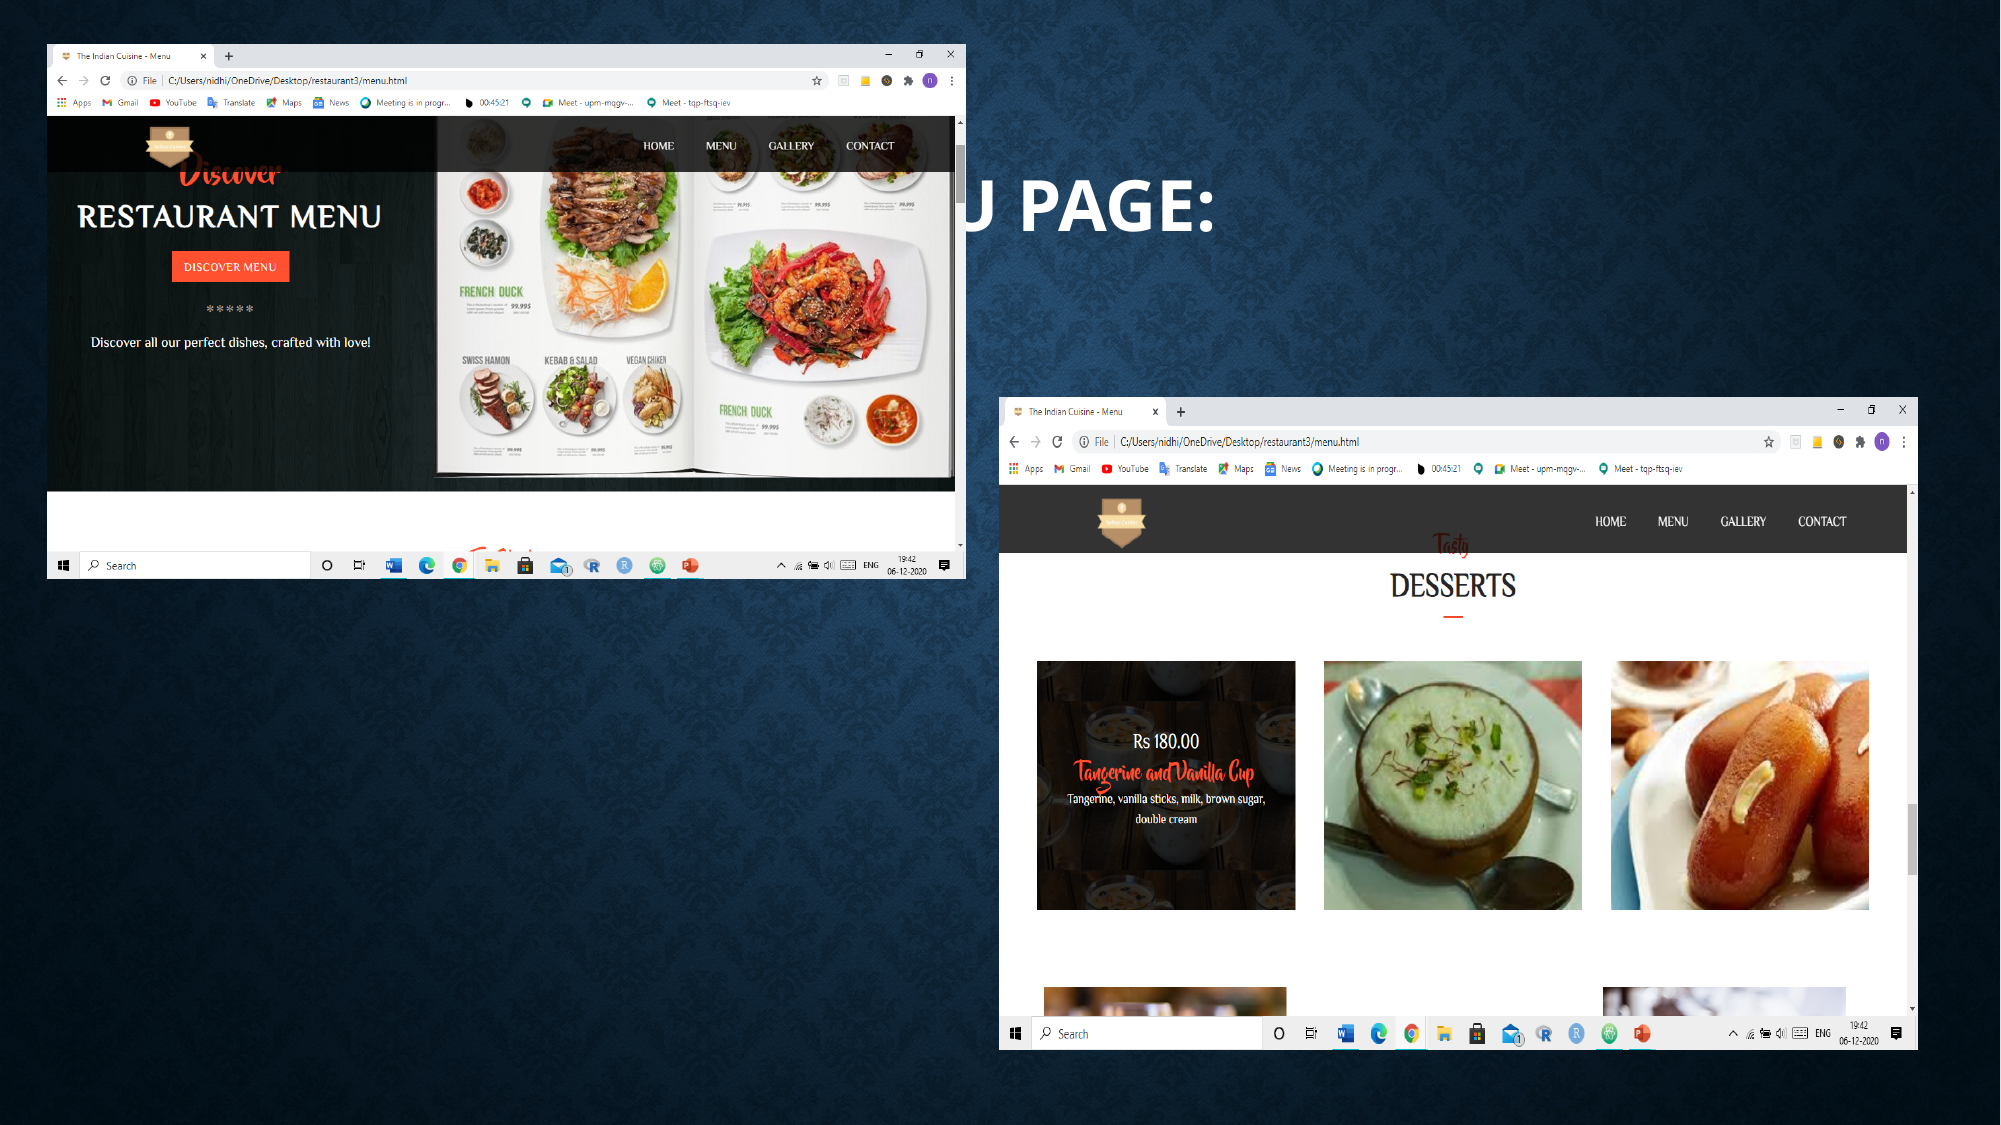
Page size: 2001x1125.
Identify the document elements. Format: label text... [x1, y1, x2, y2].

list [46, 44, 966, 579]
picture [998, 397, 1918, 1051]
title Menu page: [971, 99, 1849, 318]
